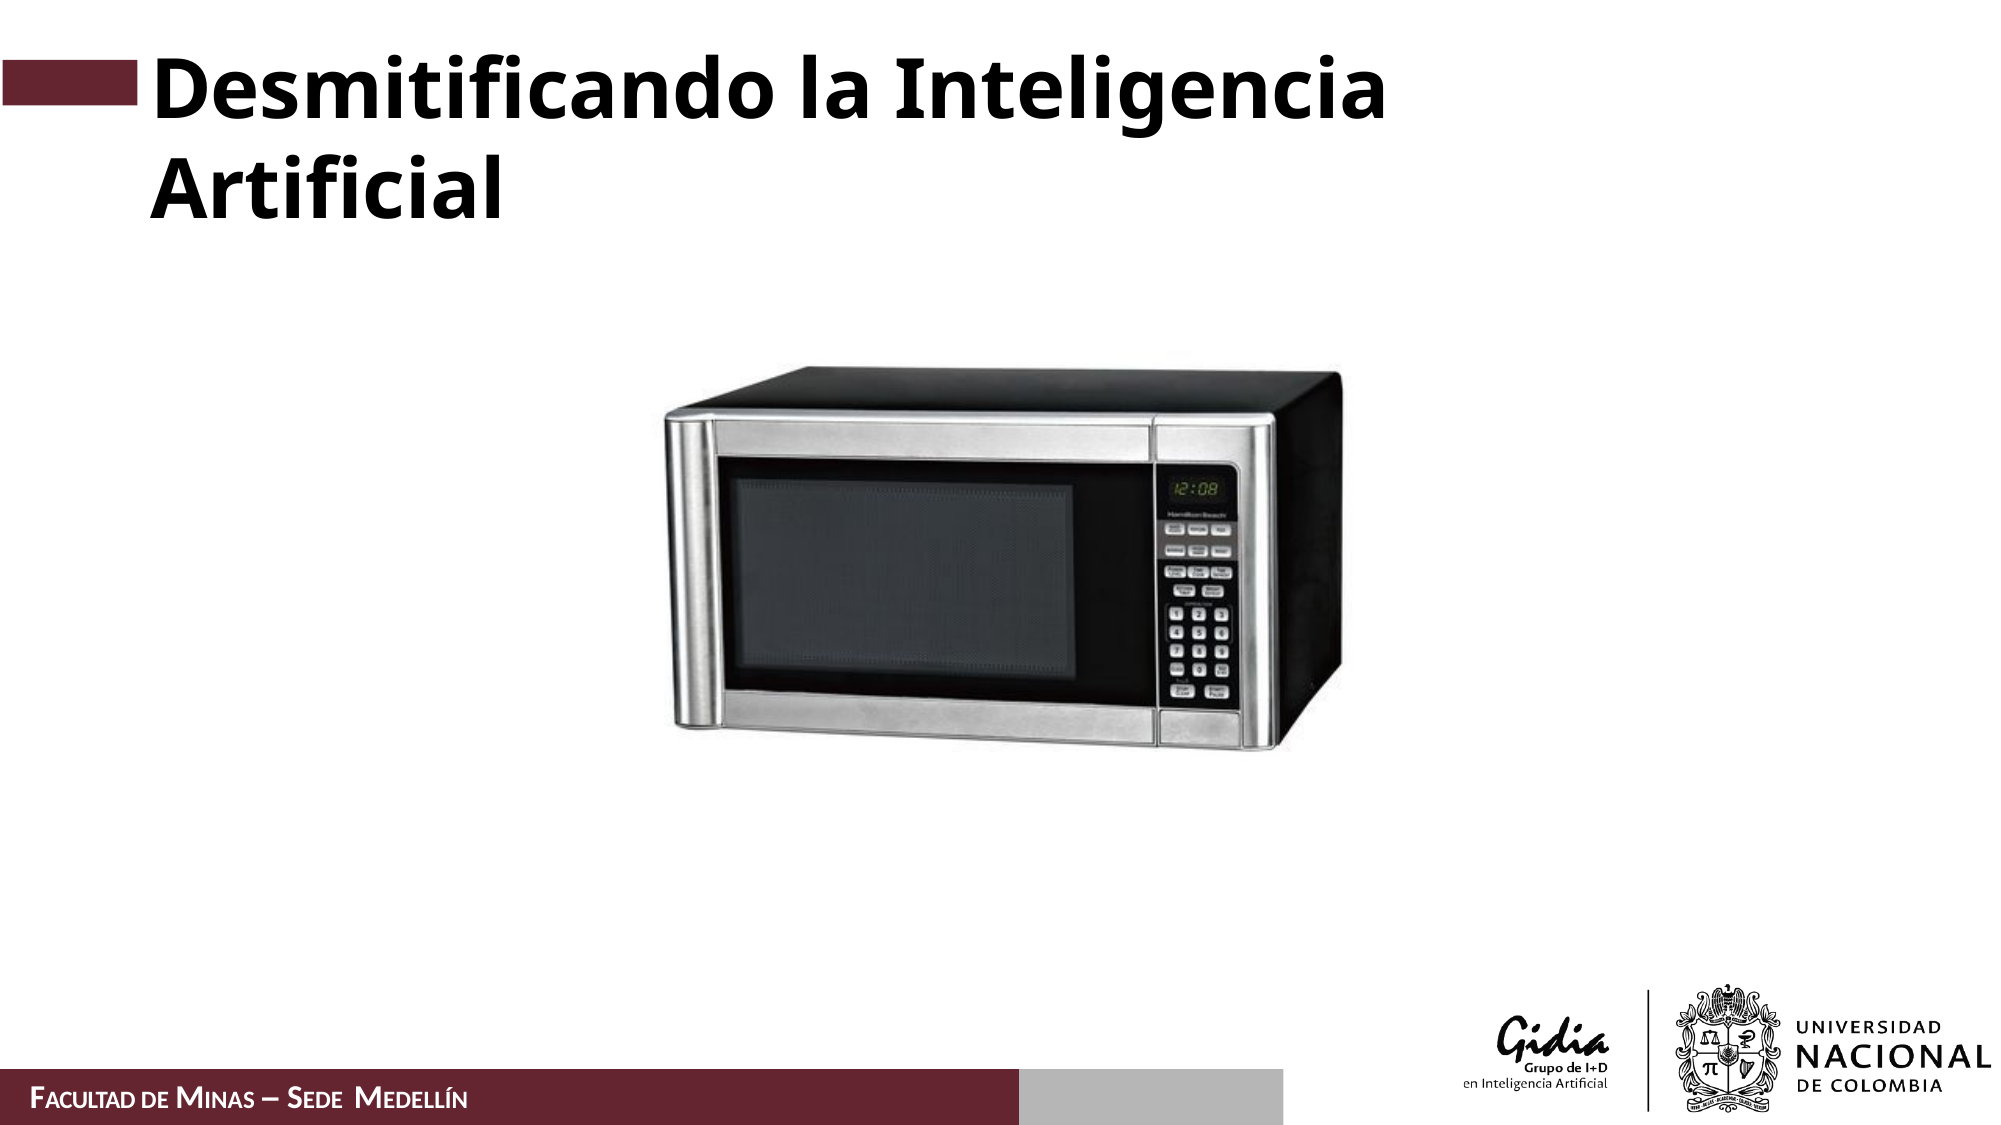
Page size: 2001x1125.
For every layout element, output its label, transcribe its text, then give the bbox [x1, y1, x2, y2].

picture [640, 351, 1360, 774]
title Desmitificando la Inteligencia Artificial [150, 35, 1497, 236]
picture [1463, 983, 1992, 1113]
